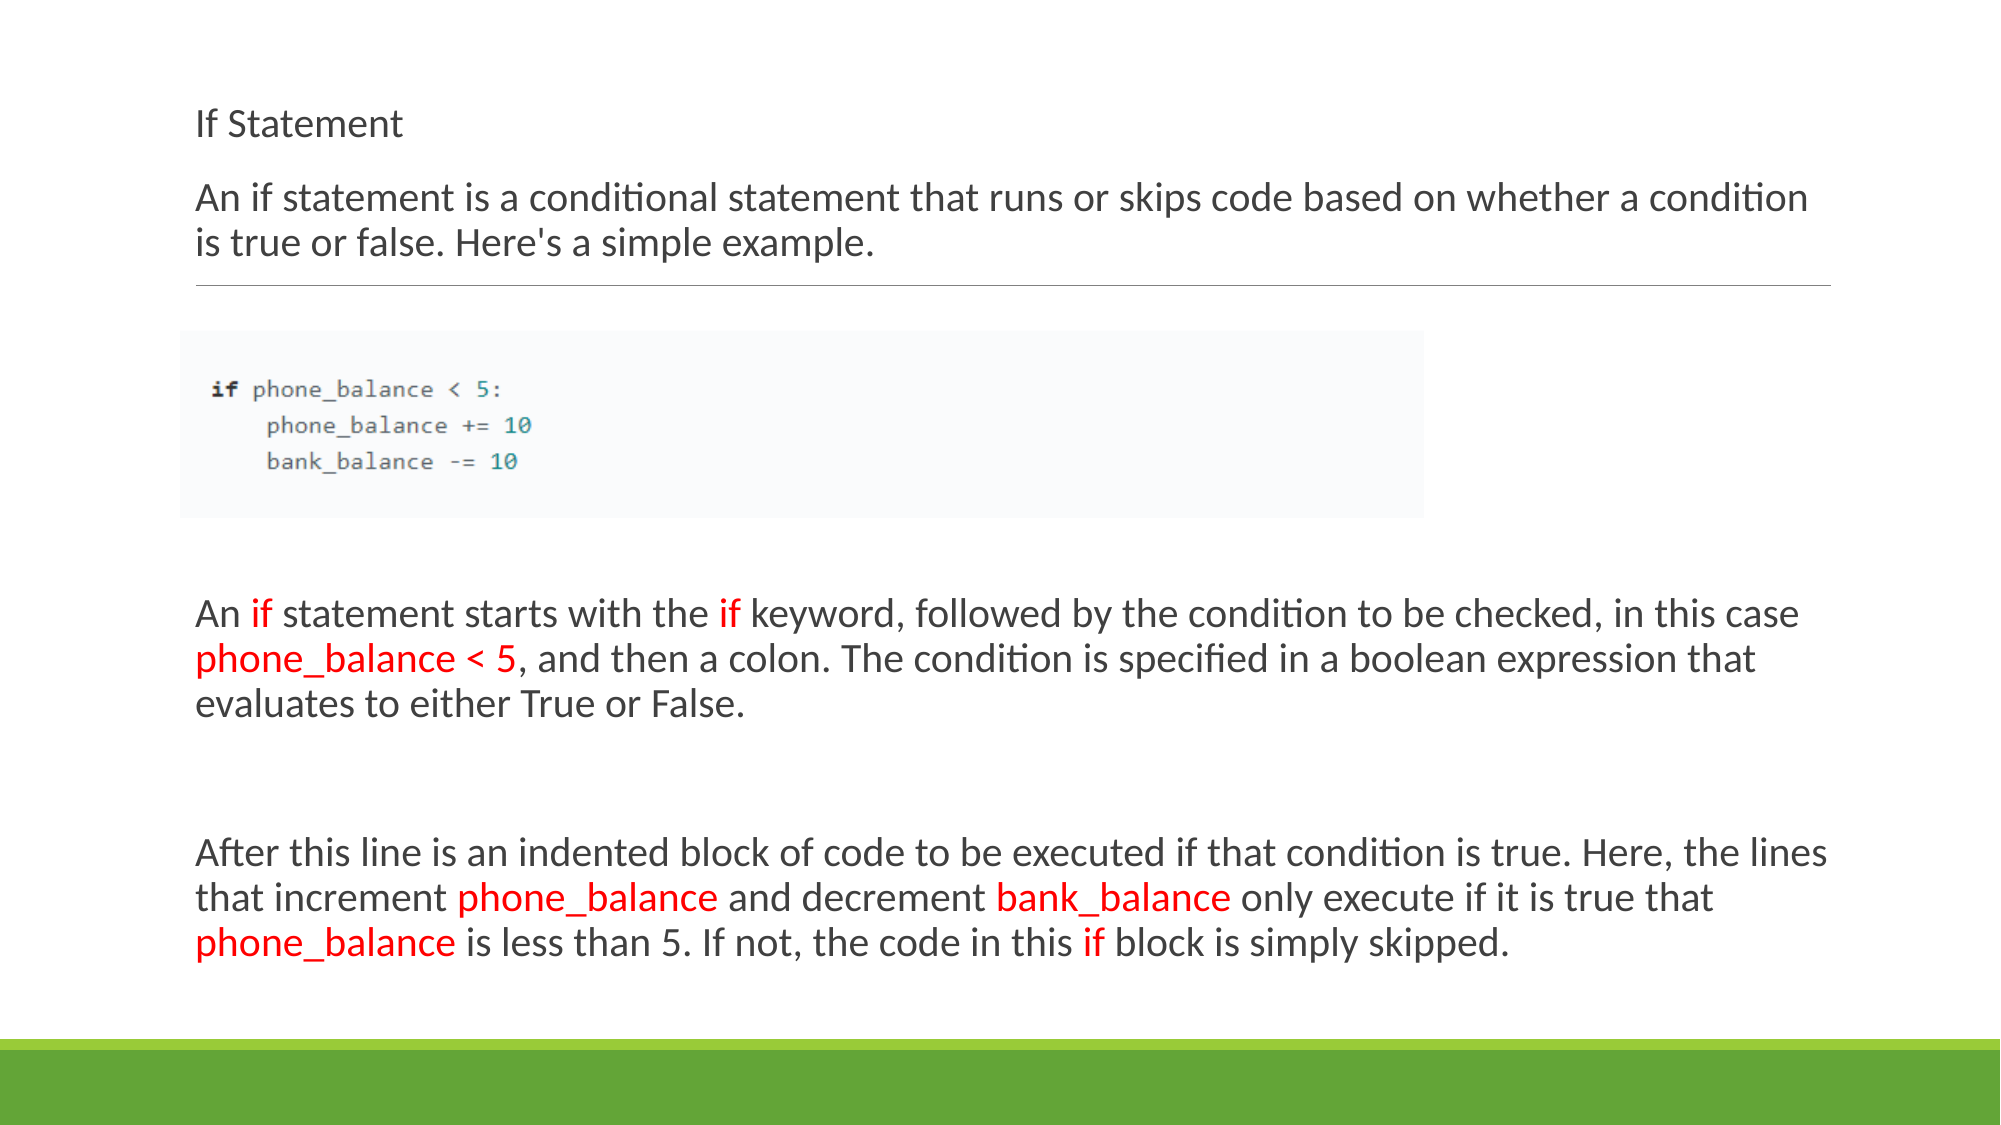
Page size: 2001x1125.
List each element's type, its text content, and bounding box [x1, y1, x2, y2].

list If Statement An if statement is a conditional statement that runs or skips code based on whether a condition is true or false. Here's a simple example. An if statement starts with the if keyword, followed by the condition to be checked, in this case phone_balance < 5, and then a colon. The condition is specified in a boolean expression that evaluates to either True or False. After this line is an indented block of code to be executed if that condition is true. Here, the lines that increment phone_balance and decrement bank_balance only execute if it is true that phone_balance is less than 5. If not, the code in this if block is simply skipped. [180, 93, 1830, 1093]
picture [179, 328, 1425, 519]
